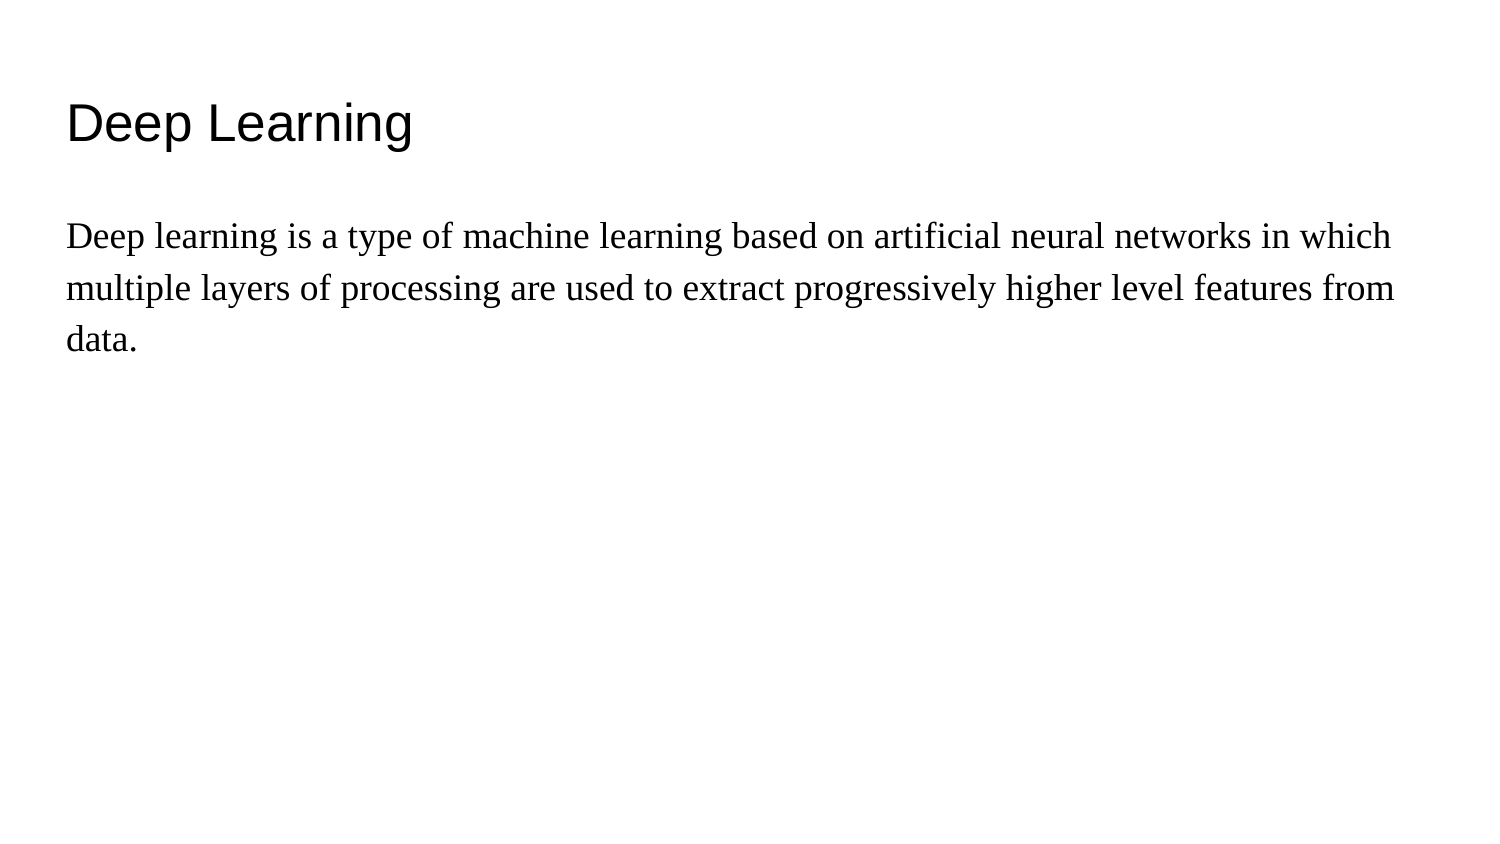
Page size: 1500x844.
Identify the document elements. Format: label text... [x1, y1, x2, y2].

list Deep learning is a type of machine learning based on artificial neural networks in which multiple layers of processing are used to extract progressively higher level features from data. [51, 189, 1449, 750]
title Deep Learning [51, 72, 1449, 167]
